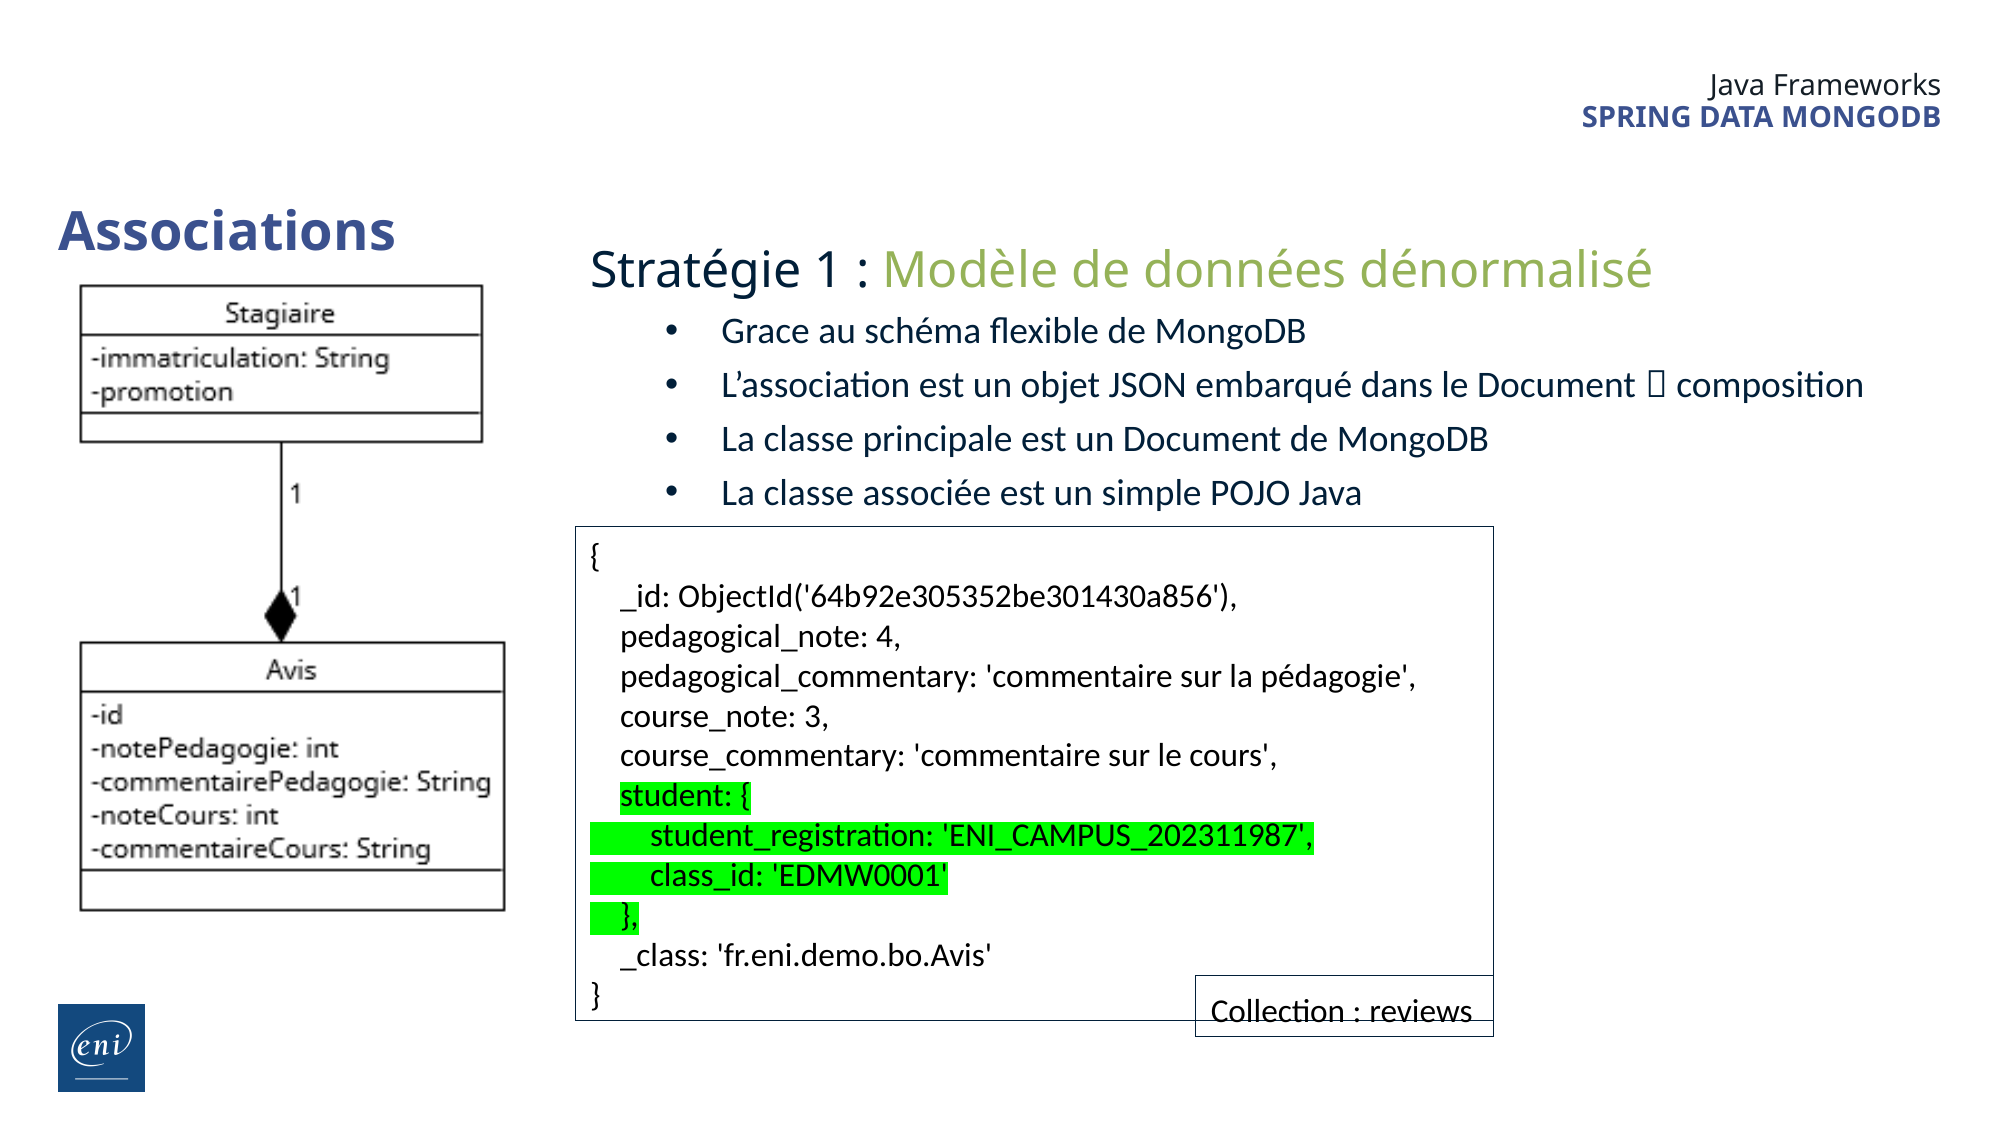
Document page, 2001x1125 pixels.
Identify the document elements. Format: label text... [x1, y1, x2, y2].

picture [58, 263, 526, 932]
text_box Java Frameworks Spring data MongoDB [627, 70, 1942, 160]
text_box Associations [58, 203, 526, 263]
text_box Stratégie 1 : Modèle de données dénormalisé Grace au schéma flexible de MongoDB L’association est un objet JSON embarqué dans le Document  composition La classe principale est un Document de MongoDB La classe associée est un simple POJO Java [575, 218, 1942, 575]
text_box { _id: ObjectId('64b92e305352be301430a856'), pedagogical_note: 4, pedagogical_commentary: 'commentaire sur la pédagogie', course_note: 3, course_commentary: 'commentaire sur le cours', student: { student_registration: 'ENI_CAMPUS_202311987', class_id: 'EDMW0001' }, _class: 'fr.eni.demo.bo.Avis' } [575, 526, 1494, 1021]
picture [58, 1004, 145, 1092]
text_box Collection : reviews [1195, 975, 1494, 1037]
